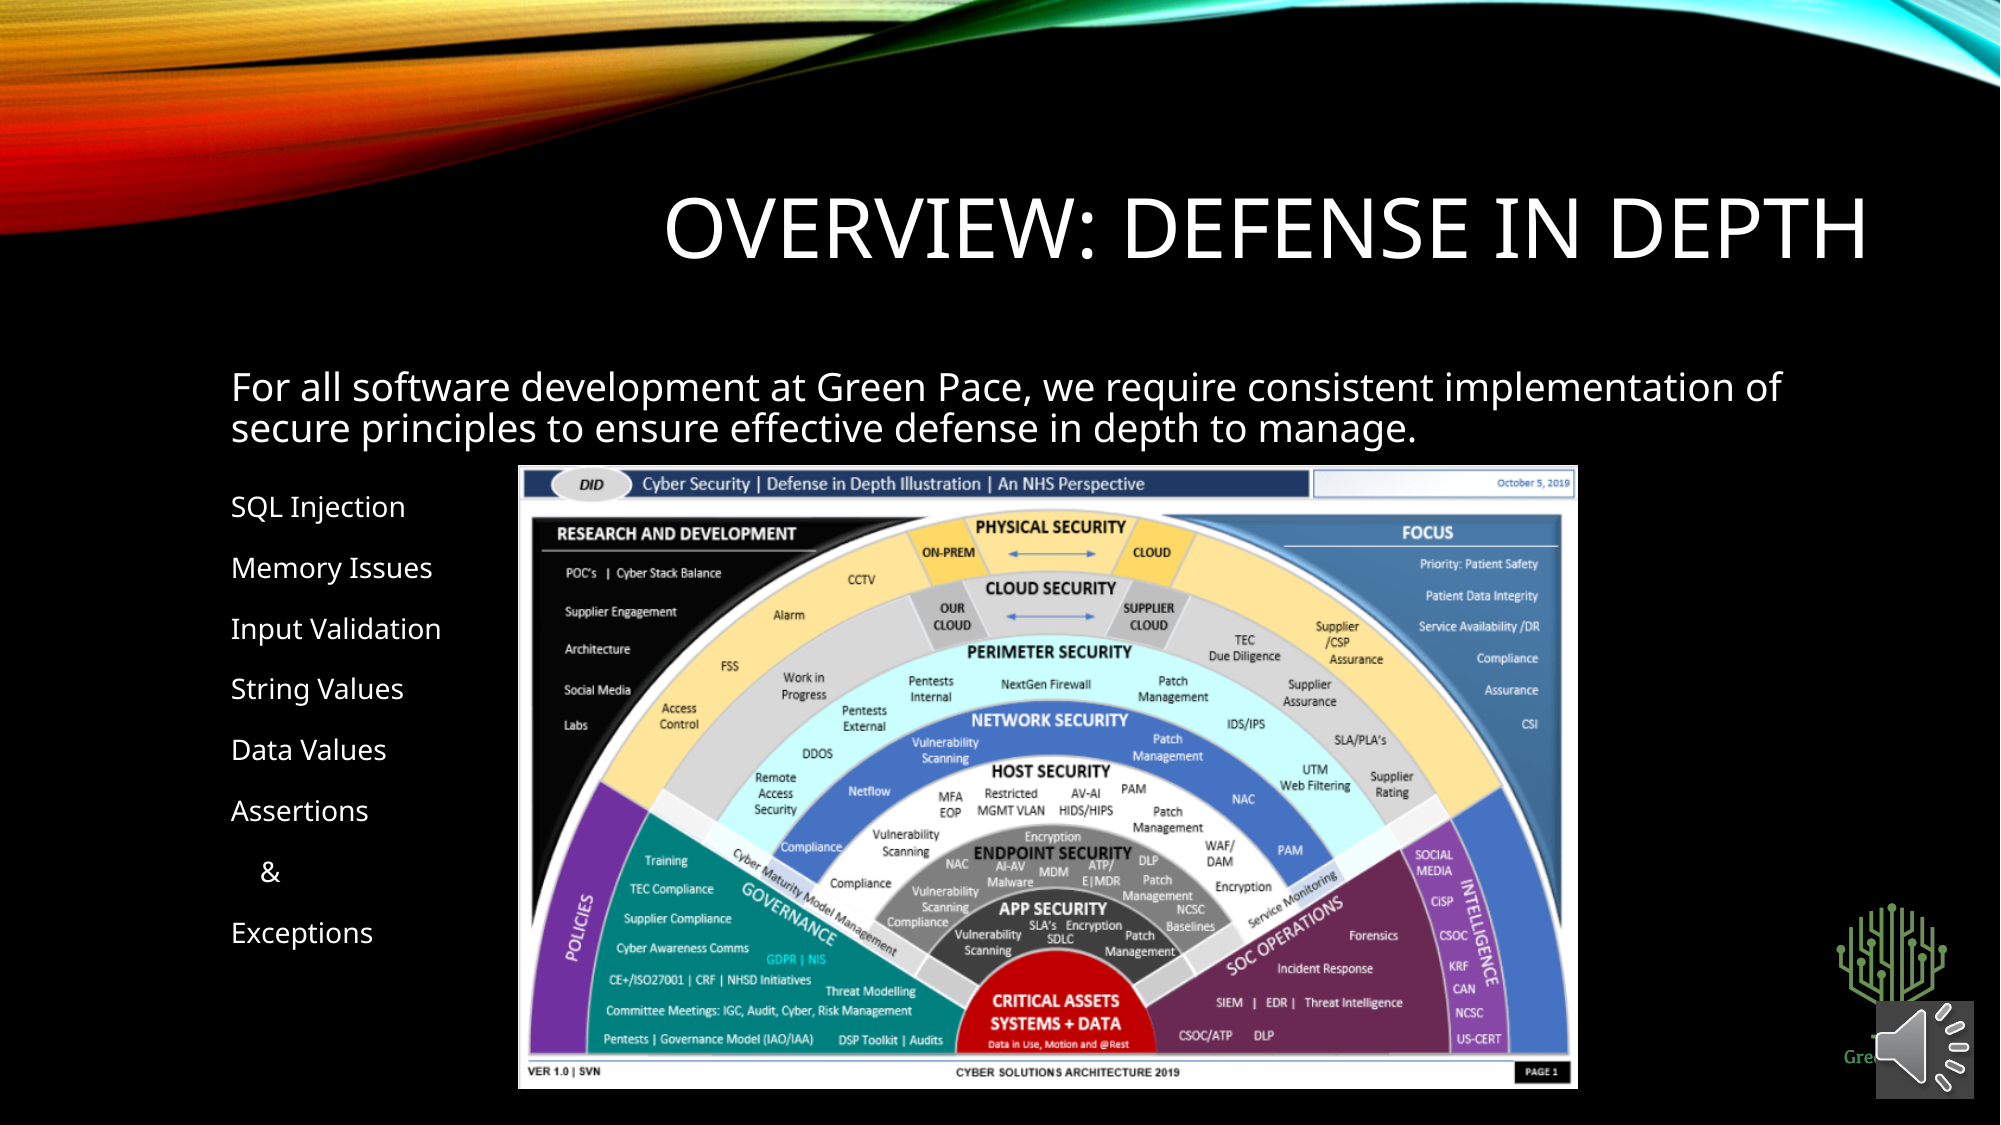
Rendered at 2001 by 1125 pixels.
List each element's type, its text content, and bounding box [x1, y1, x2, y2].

picture [0, 0, 2000, 237]
list For all software development at Green Pace, we require consistent implementation of secure principles to ensure effective defense in depth to manage. SQL Injection Memory Issues Input Validation String Values Data Values Assertions & Exceptions [112, 360, 1888, 1021]
picture [1817, 892, 1976, 1101]
picture [518, 465, 1578, 1089]
title OVERVIEW: DEFENSE IN DEPTH [474, 125, 1888, 338]
